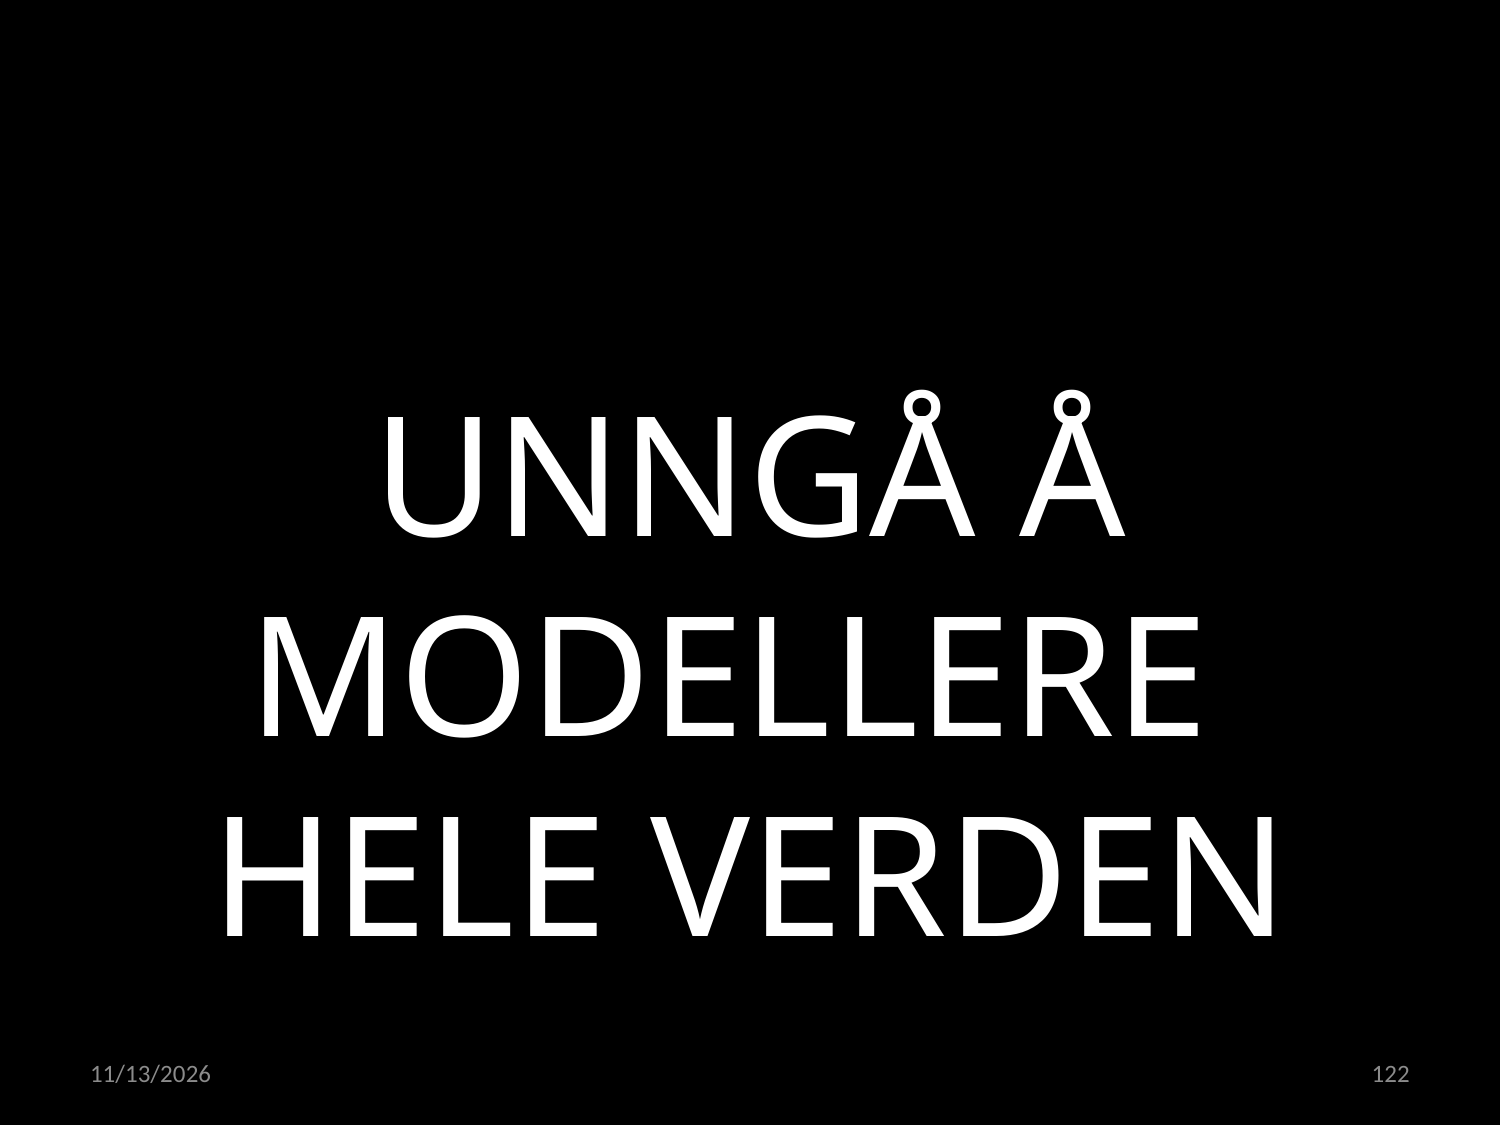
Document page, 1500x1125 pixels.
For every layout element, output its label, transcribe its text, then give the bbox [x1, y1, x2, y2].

text_box UNNGÅ Å MODELLERE HELE VERDEN [0, 361, 1500, 464]
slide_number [75, 1042, 425, 1103]
slide_number 122 [1074, 1042, 1425, 1103]
